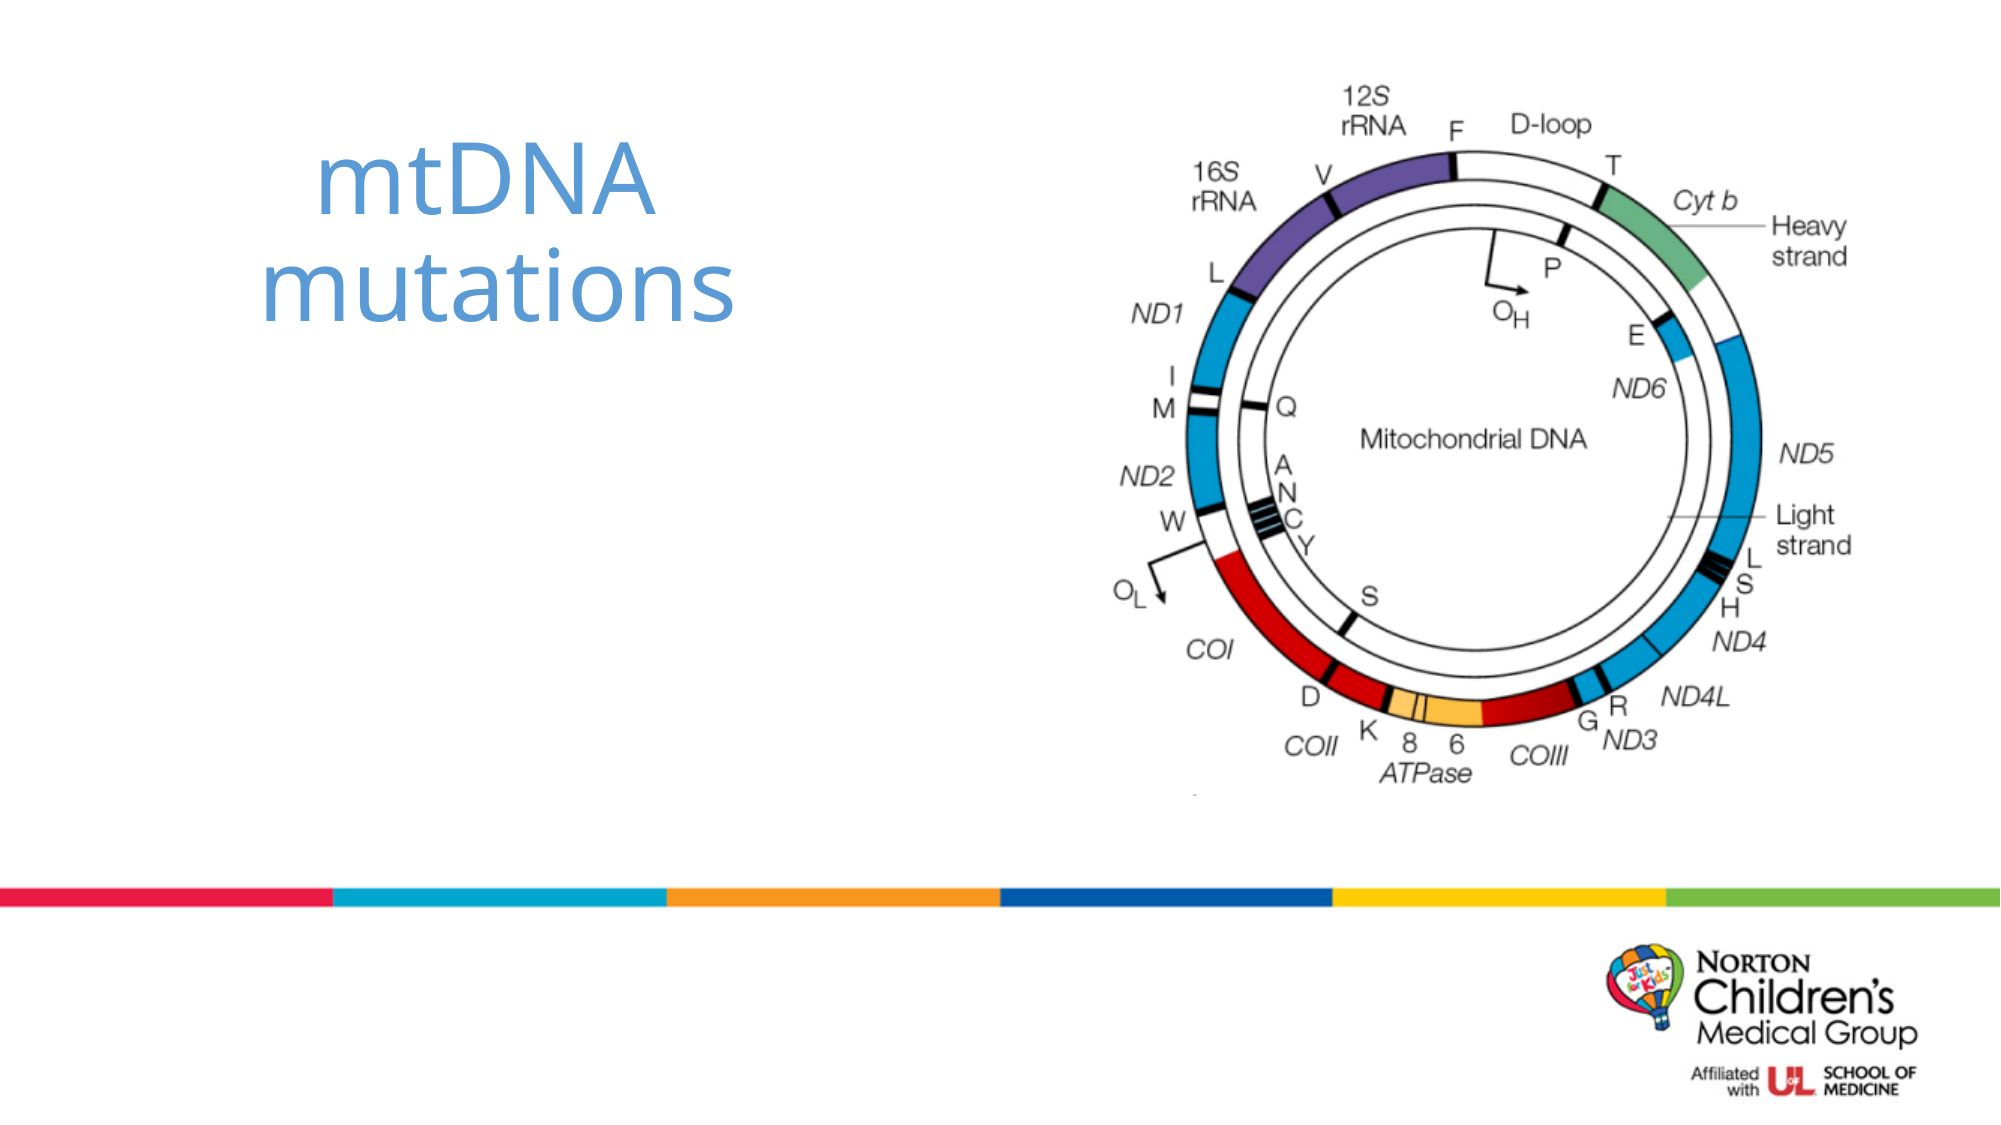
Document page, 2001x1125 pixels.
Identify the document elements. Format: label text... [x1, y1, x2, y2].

title mtDNA mutations [127, 141, 869, 330]
picture [0, 0, 2000, 1125]
